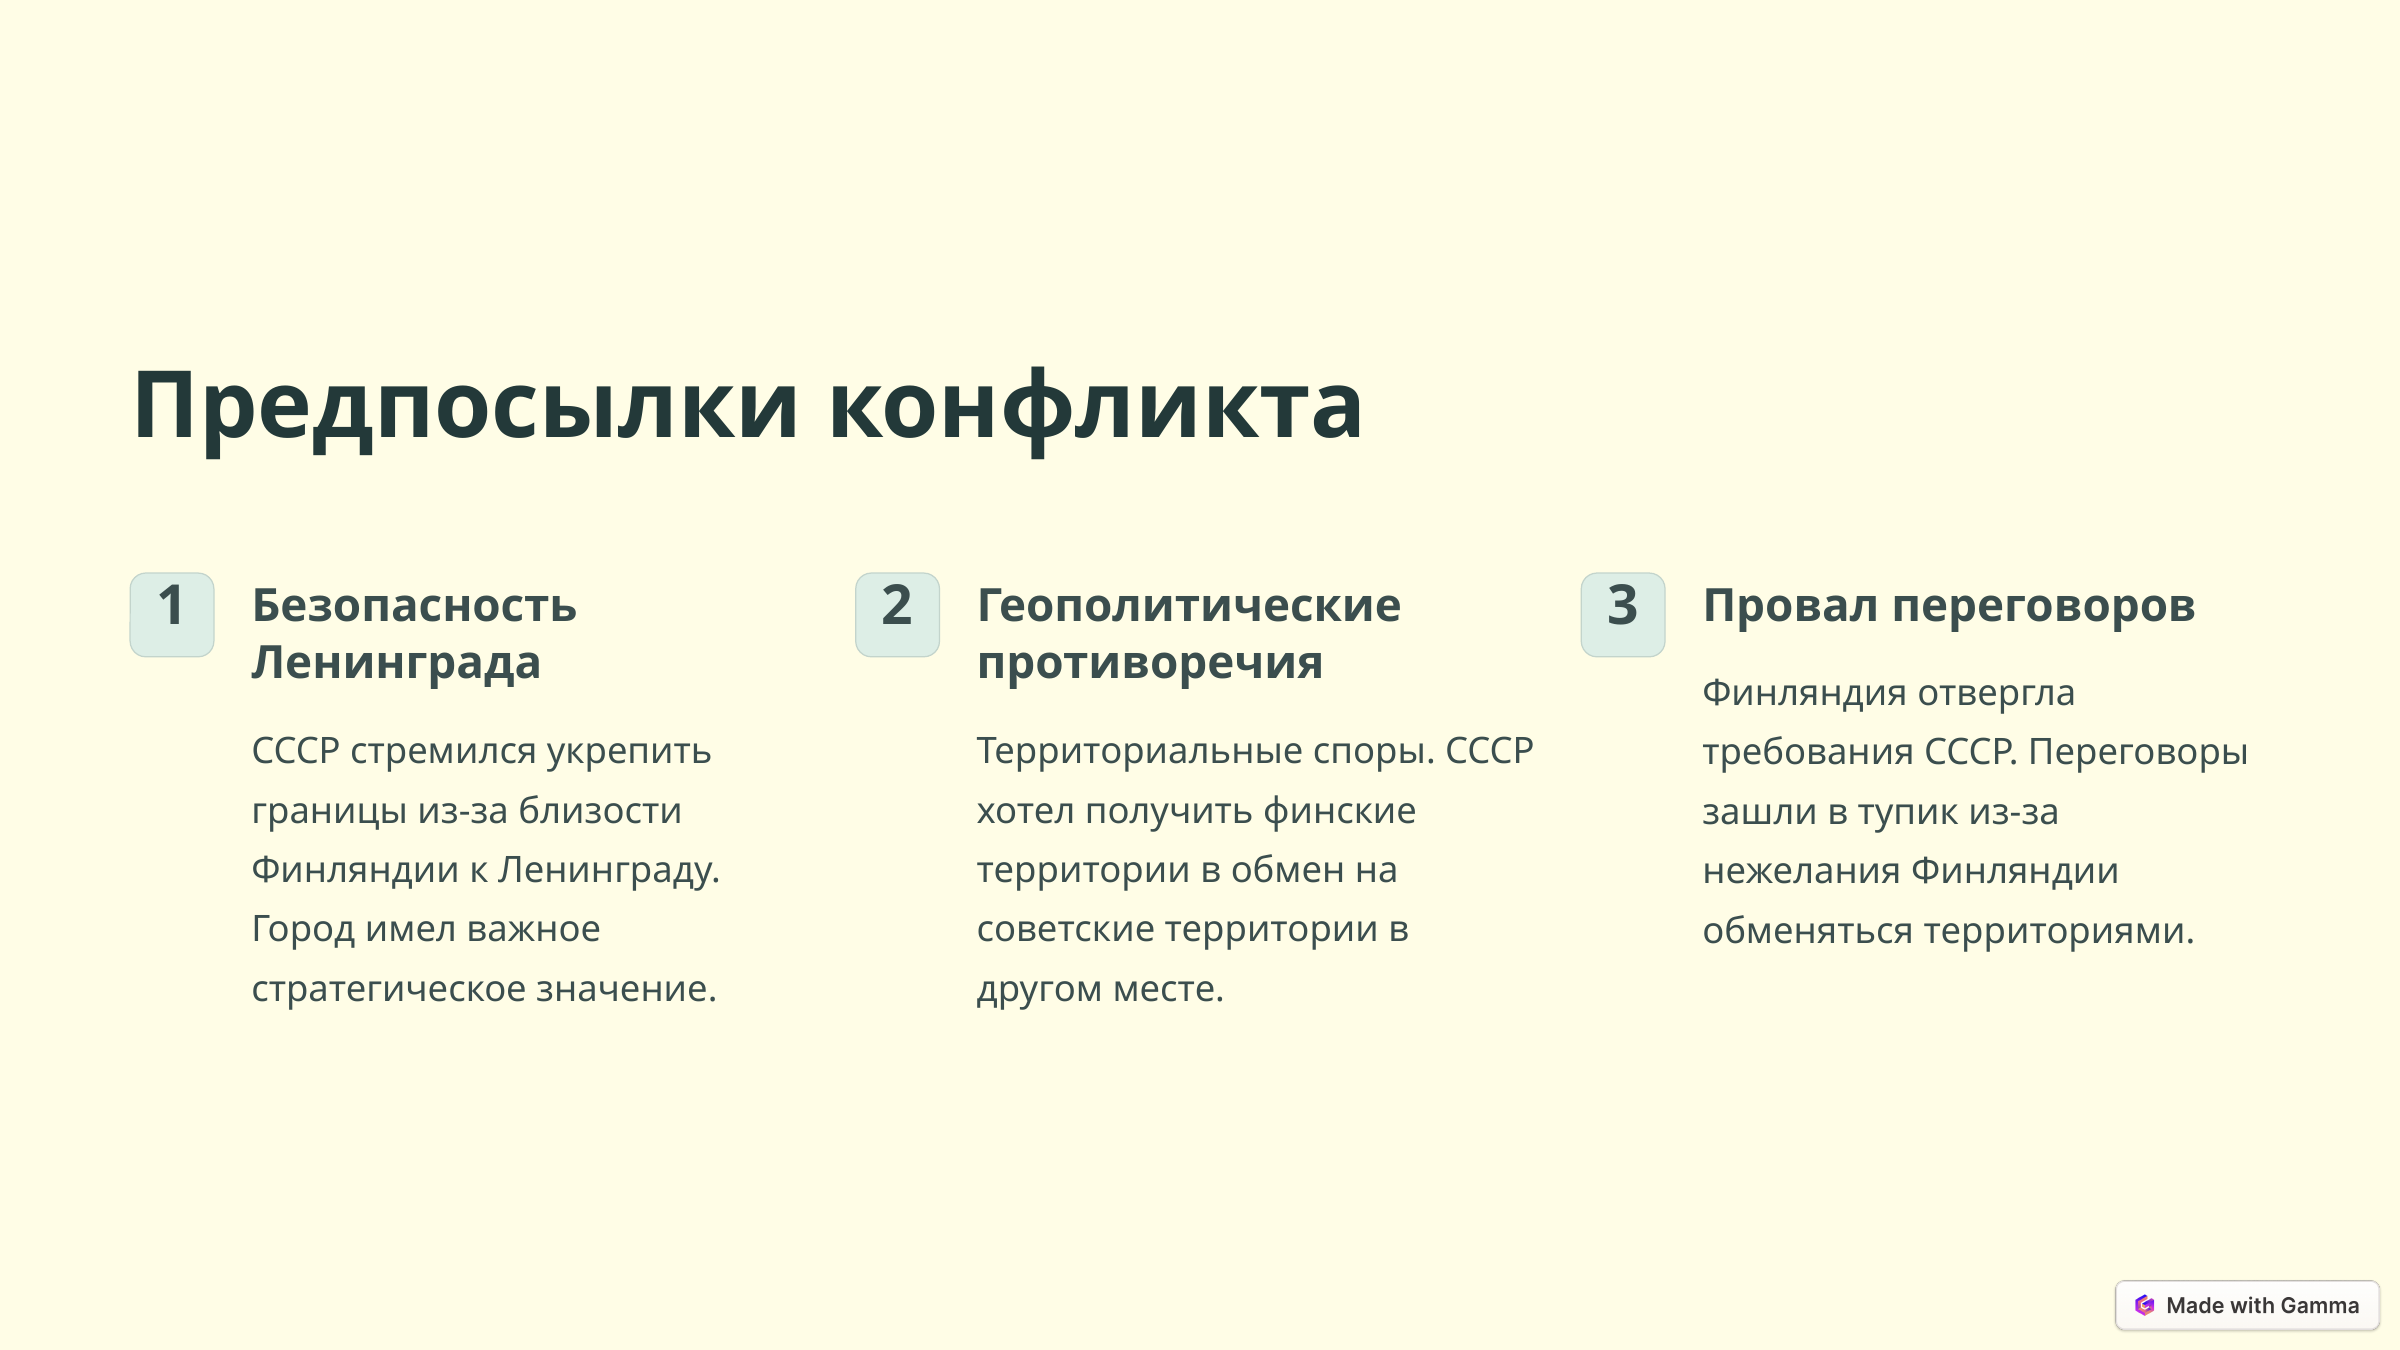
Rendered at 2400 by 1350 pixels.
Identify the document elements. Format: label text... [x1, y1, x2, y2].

text_box Провал переговоров [1702, 573, 2205, 632]
text_box СССР стремился укрепить границы из-за близости Финляндии к Ленинграду. Город имел важное стратегическое значение. [251, 711, 819, 1010]
text_box 3 [1595, 580, 1652, 650]
text_box [1581, 573, 1666, 657]
picture [2106, 1271, 2389, 1339]
text_box [855, 573, 940, 657]
text_box Территориальные споры. СССР хотел получить финские территории в обмен на советские территории в другом месте. [976, 711, 1545, 1010]
text_box Финляндия отвергла требования СССР. Переговоры зашли в тупик из-за нежелания Финляндии обменяться территориями. [1702, 653, 2270, 952]
text_box 1 [144, 580, 200, 650]
text_box [130, 573, 214, 657]
text_box Предпосылки конфликта [130, 340, 1372, 457]
text_box Геополитические противоречия [976, 573, 1545, 690]
text_box 2 [869, 580, 926, 650]
text_box Безопасность Ленинграда [251, 573, 819, 690]
